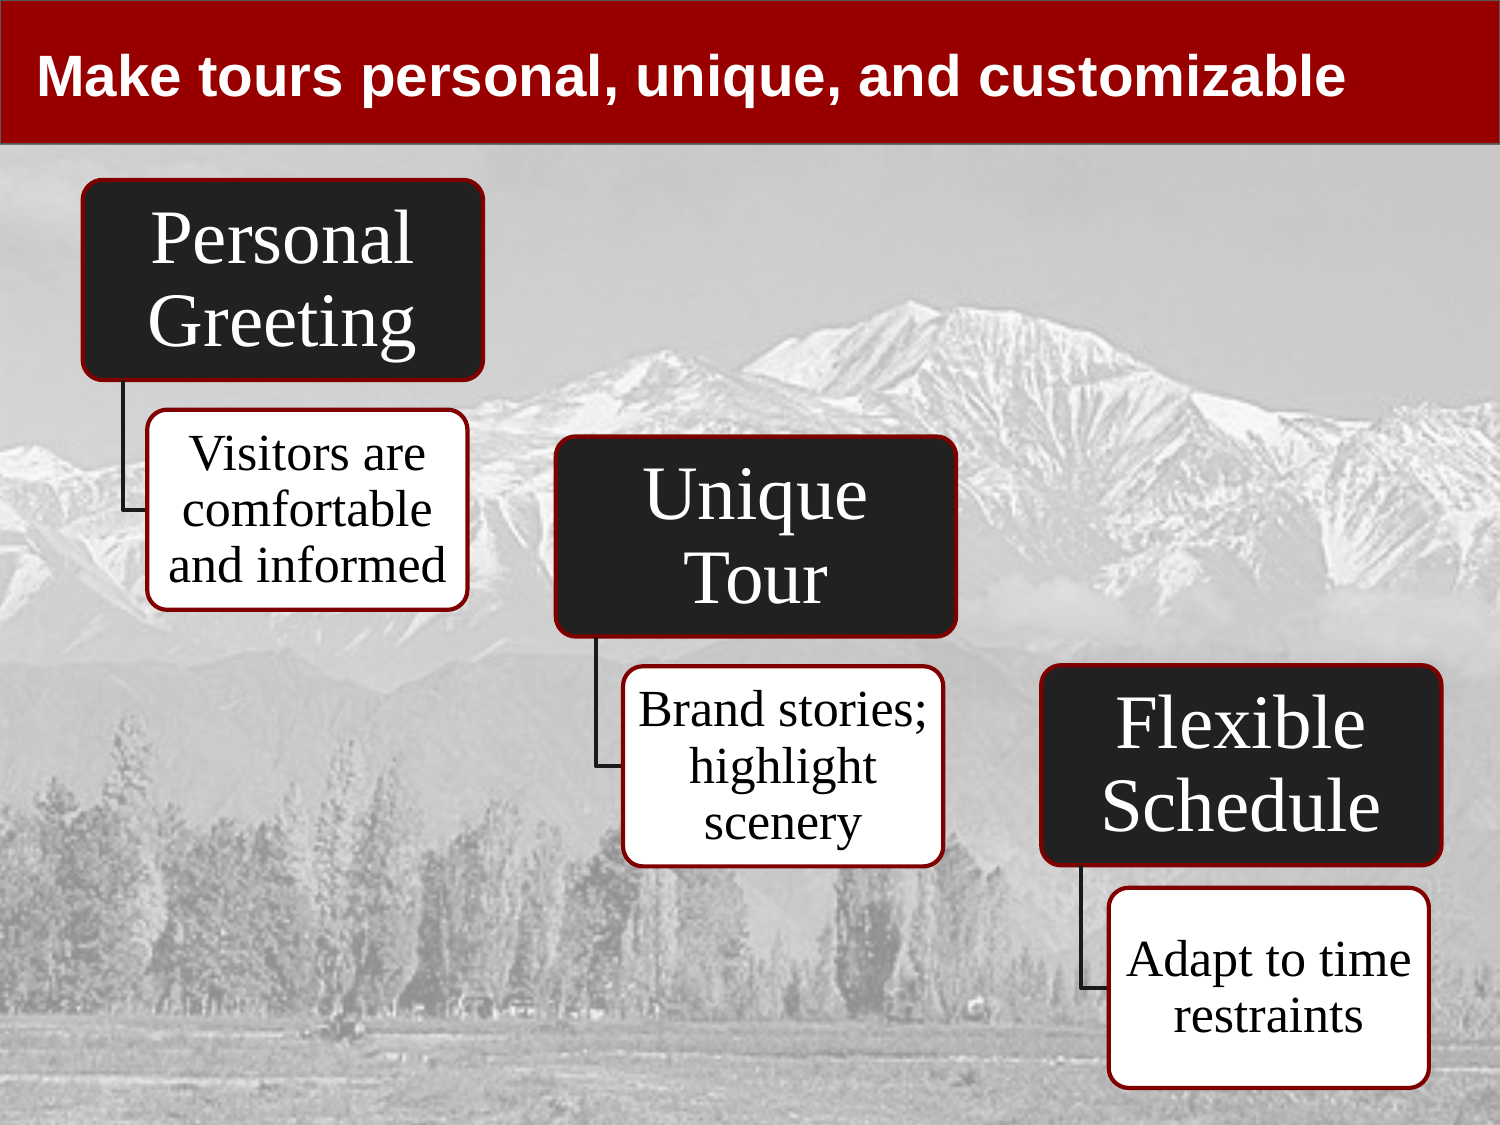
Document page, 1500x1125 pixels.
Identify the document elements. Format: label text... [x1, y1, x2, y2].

text_box [0, 0, 1500, 143]
text_box Make tours personal, unique, and customizable [21, 22, 1500, 143]
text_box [1040, 664, 1442, 1089]
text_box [555, 436, 957, 867]
picture [0, 143, 1500, 1125]
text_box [82, 179, 484, 611]
